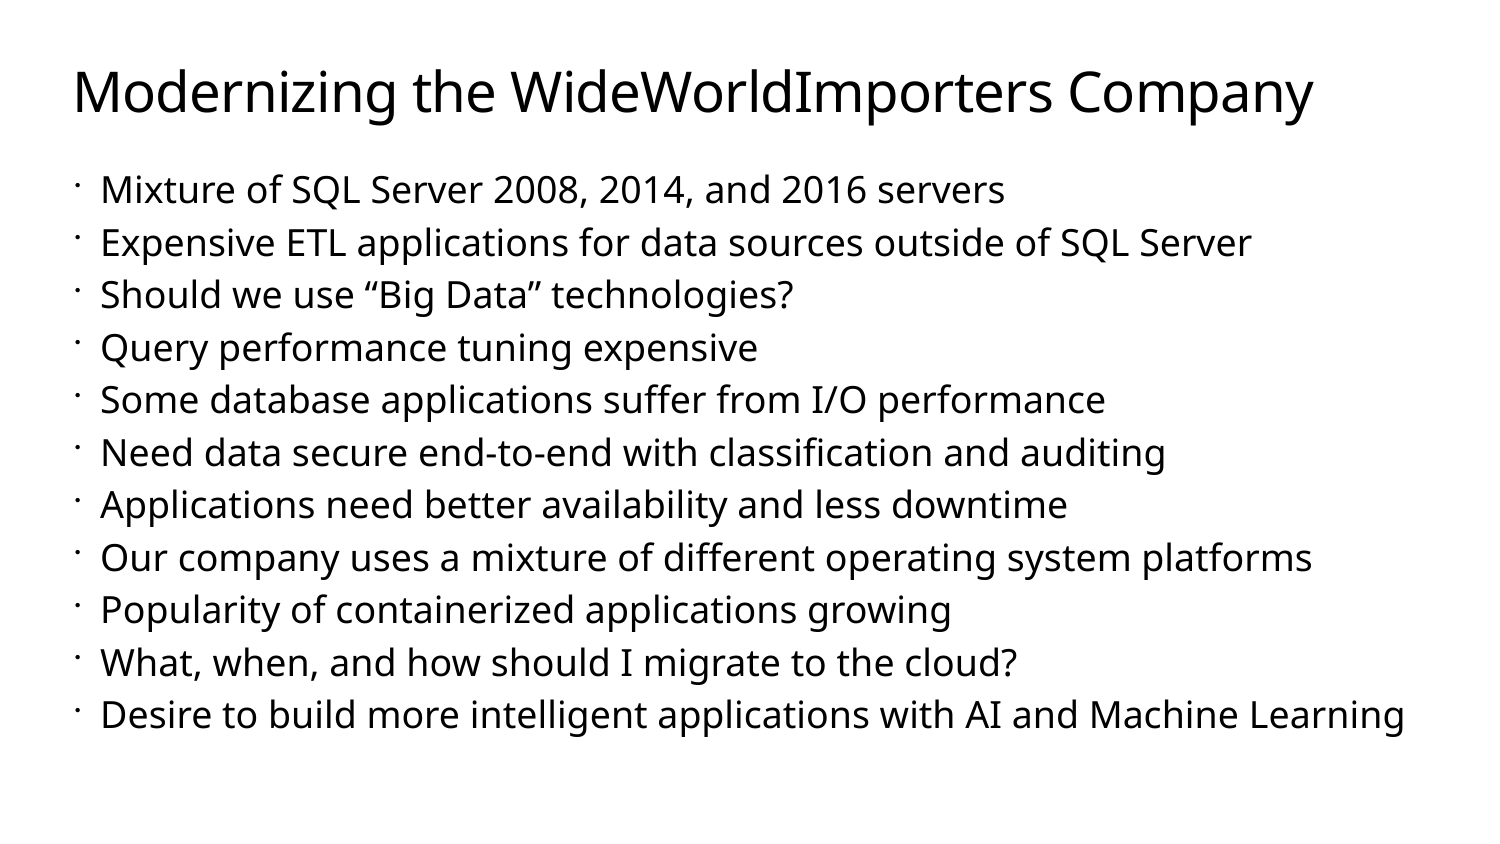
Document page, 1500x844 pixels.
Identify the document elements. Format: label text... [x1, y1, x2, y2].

title Modernizing the WideWorldImporters Company [72, 56, 1428, 125]
list Mixture of SQL Server 2008, 2014, and 2016 servers Expensive ETL applications for data sources outside of SQL Server Should we use “Big Data” technologies? Query performance tuning expensive Some database applications suffer from I/O performance Need data secure end-to-end with classification and auditing Applications need better availability and less downtime Our company uses a mixture of different operating system platforms Popularity of containerized applications growing What, when, and how should I migrate to the cloud? Desire to build more intelligent applications with AI and Machine Learning [72, 166, 1428, 758]
